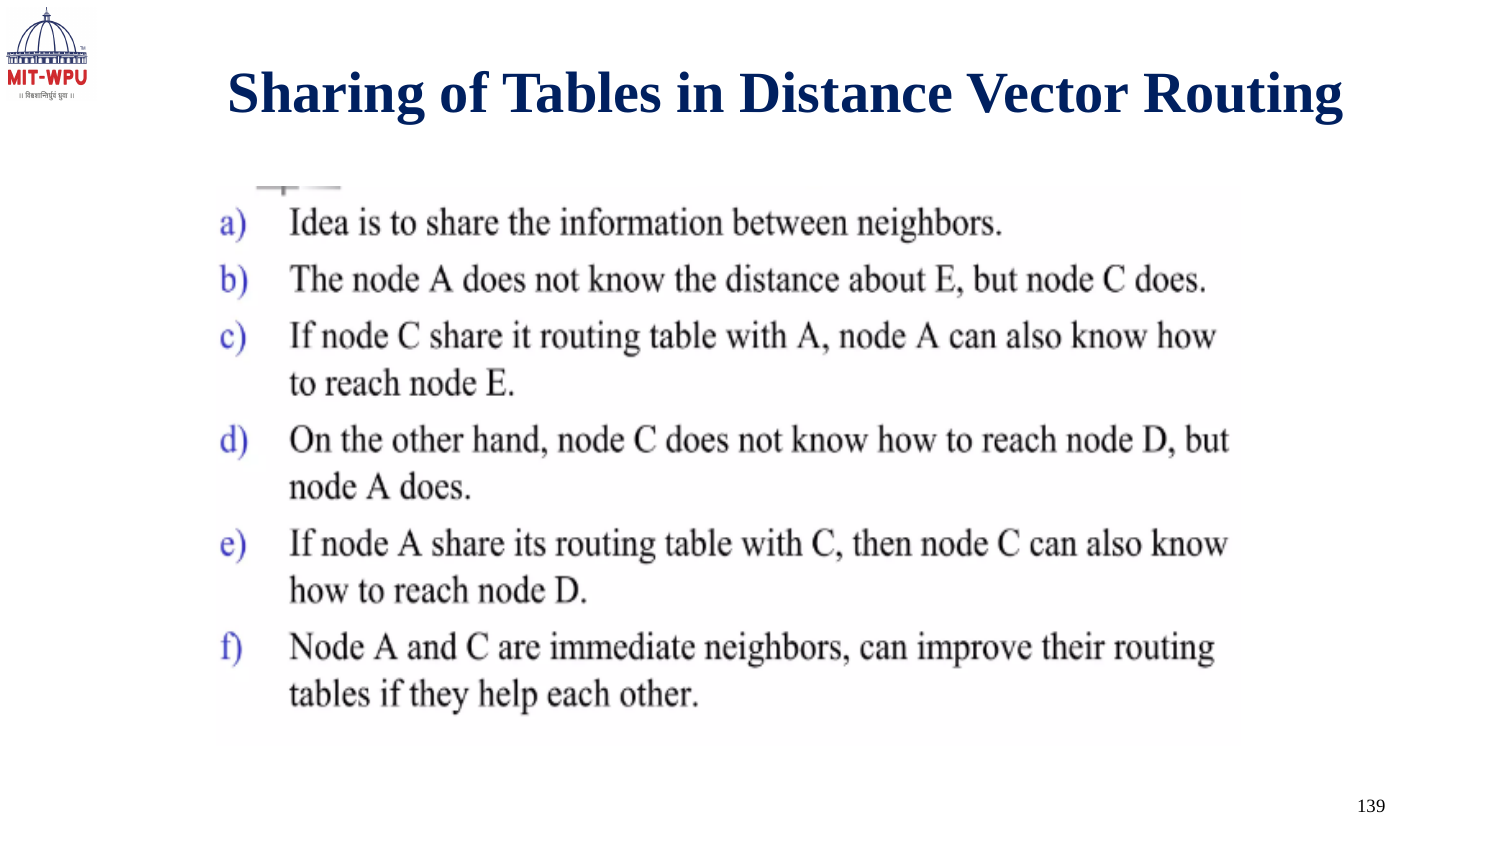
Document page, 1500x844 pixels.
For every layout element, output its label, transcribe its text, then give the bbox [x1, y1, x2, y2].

slide_number 139 [1059, 782, 1397, 827]
picture [216, 186, 1241, 747]
picture [6, 7, 97, 101]
title Sharing of Tables in Distance Vector Routing [117, 54, 1456, 132]
